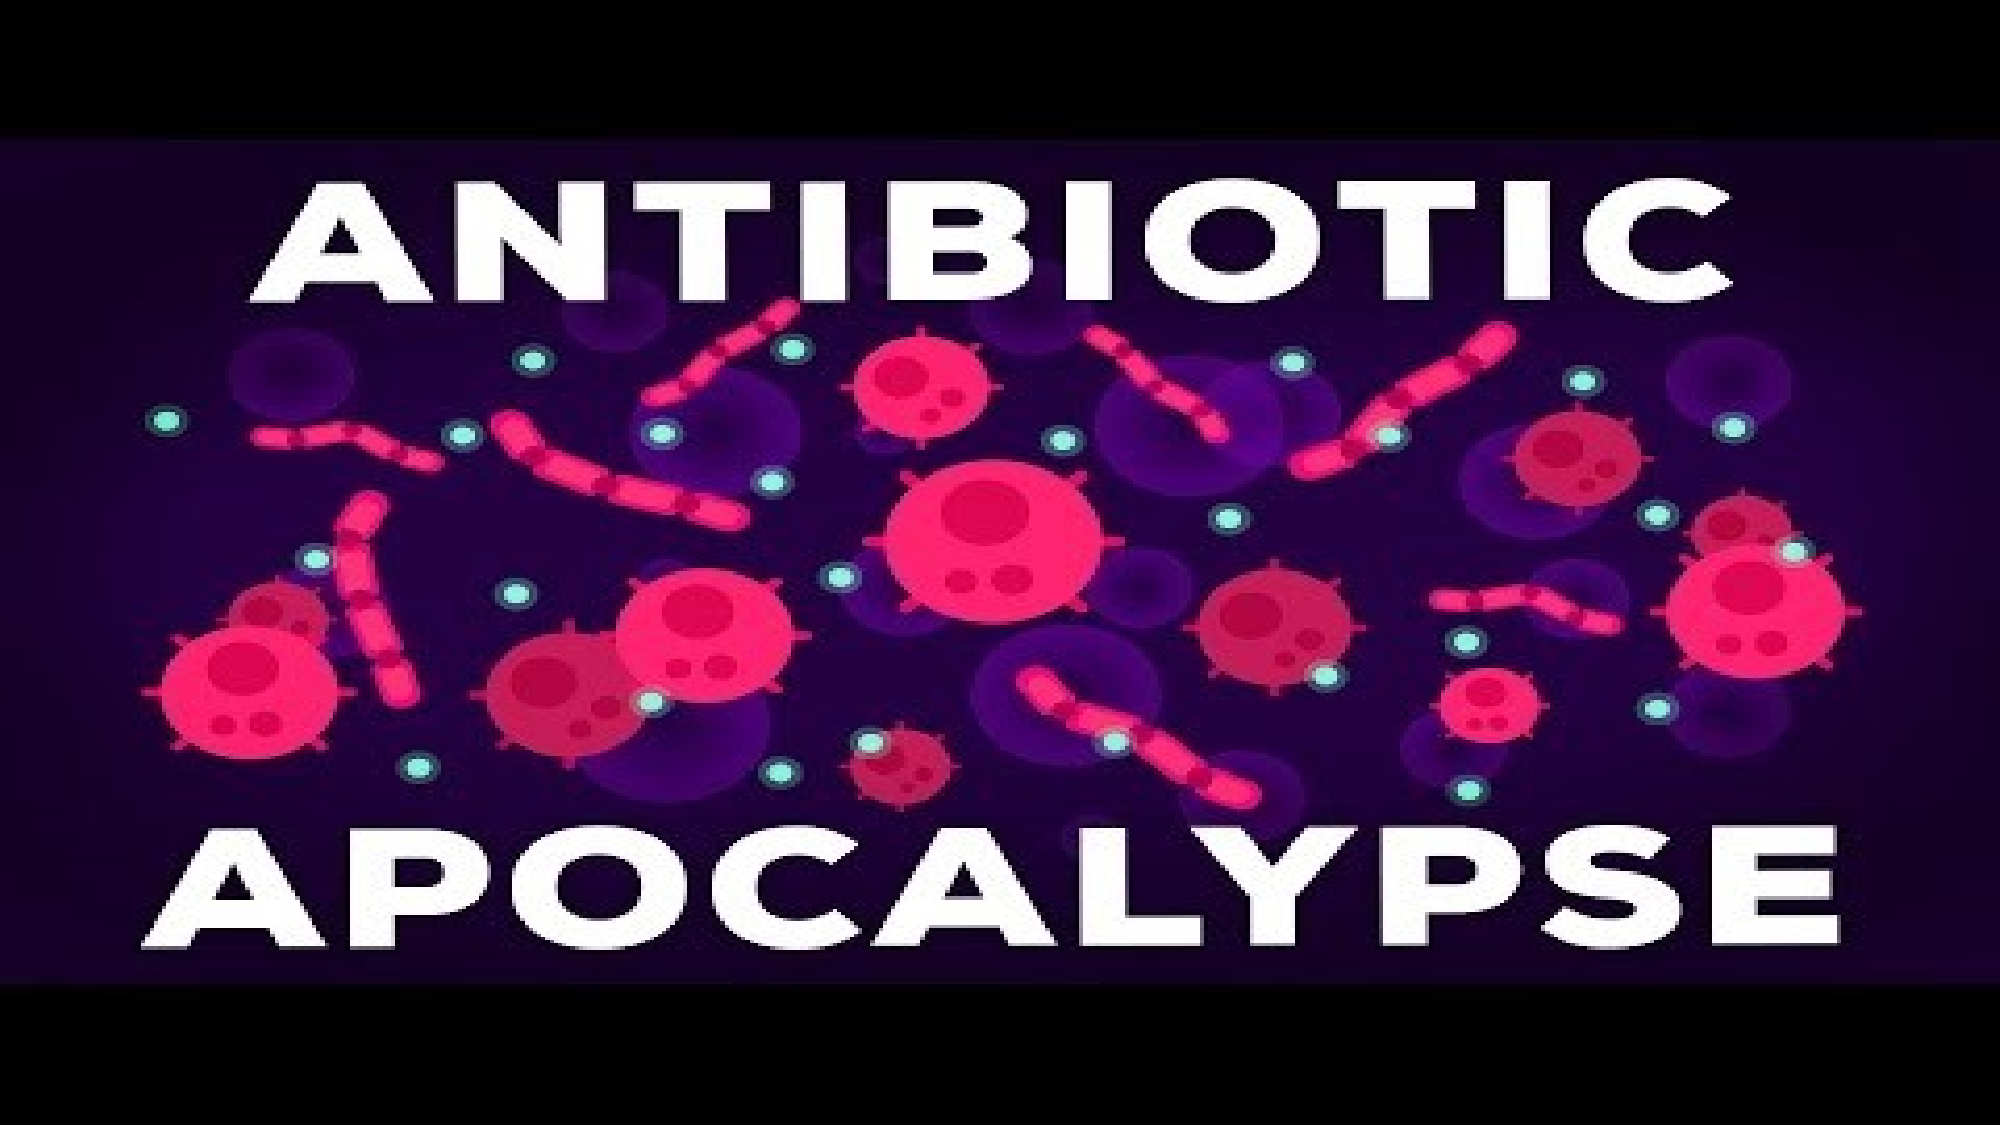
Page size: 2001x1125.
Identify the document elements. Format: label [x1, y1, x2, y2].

text_box [0, 0, 2000, 1125]
